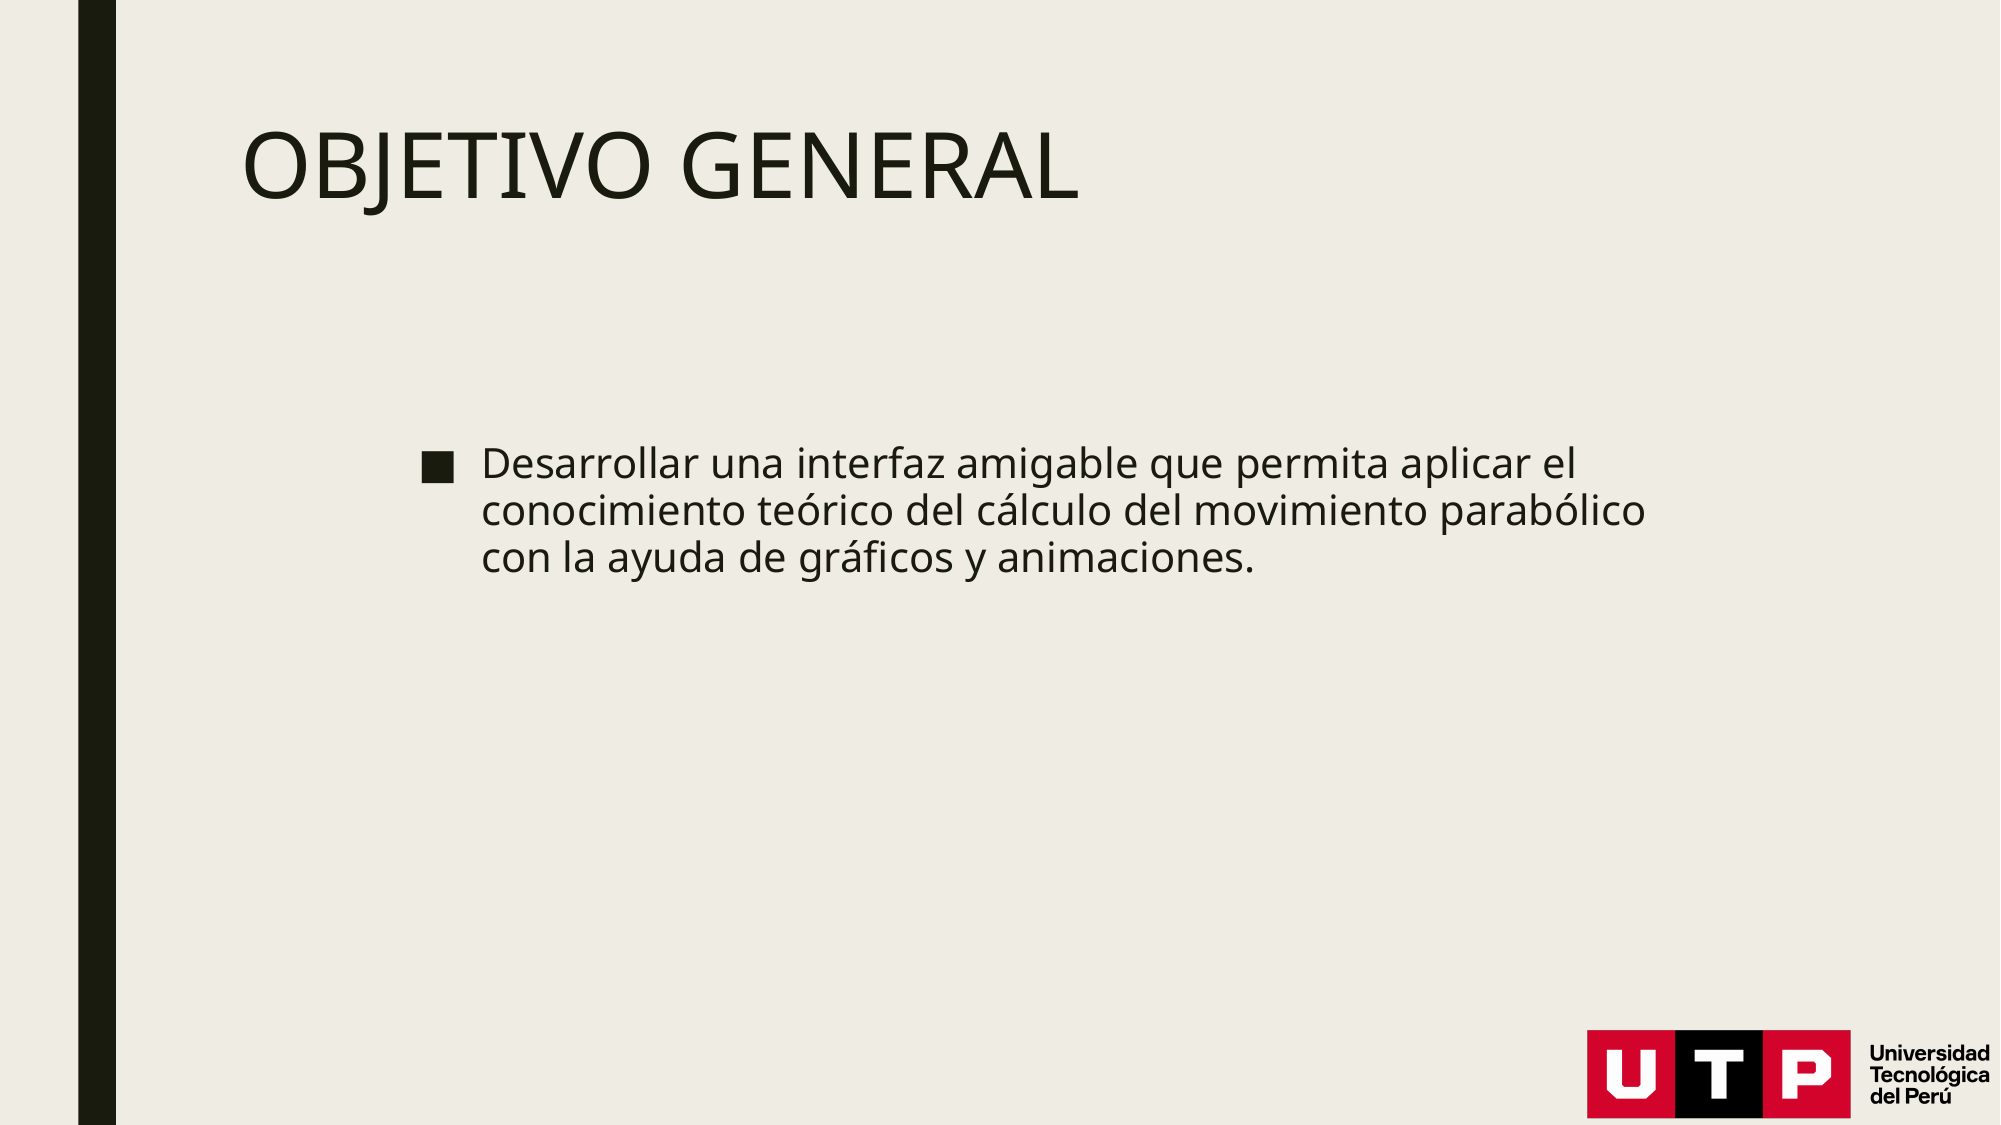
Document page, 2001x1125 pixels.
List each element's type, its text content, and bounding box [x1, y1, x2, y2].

title OBJETIVO GENERAL [225, 112, 1800, 357]
picture [1577, 1023, 2000, 1125]
list Desarrollar una interfaz amigable que permita aplicar el conocimiento teórico del cálculo del movimiento parabólico con la ayuda de gráficos y animaciones. [403, 433, 1694, 595]
